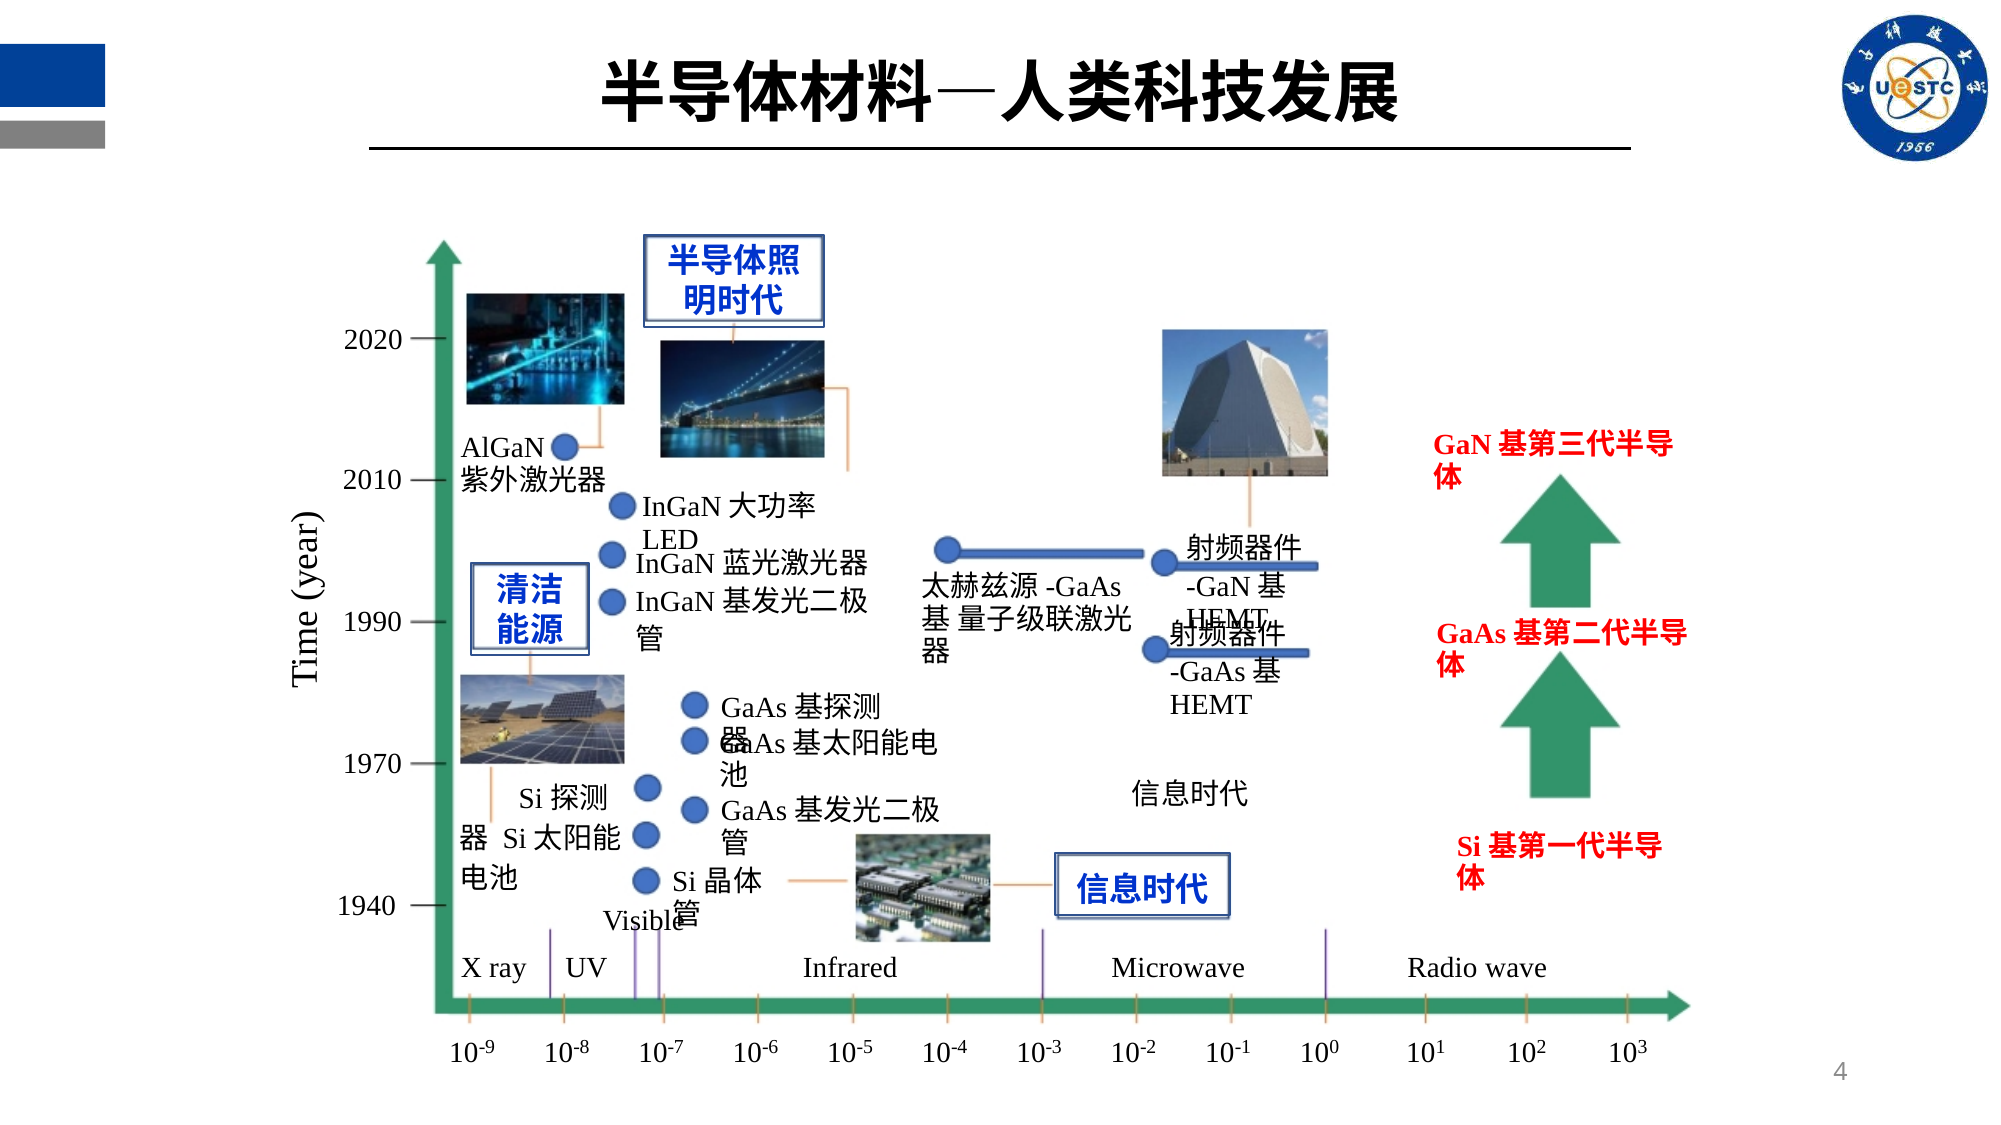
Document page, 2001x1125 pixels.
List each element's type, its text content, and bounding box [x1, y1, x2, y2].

text_box 半导体材料—人类科技发展 [584, 42, 1416, 137]
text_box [282, 234, 1718, 1069]
slide_number 4 [1412, 1042, 1863, 1103]
picture [1828, 3, 2000, 174]
